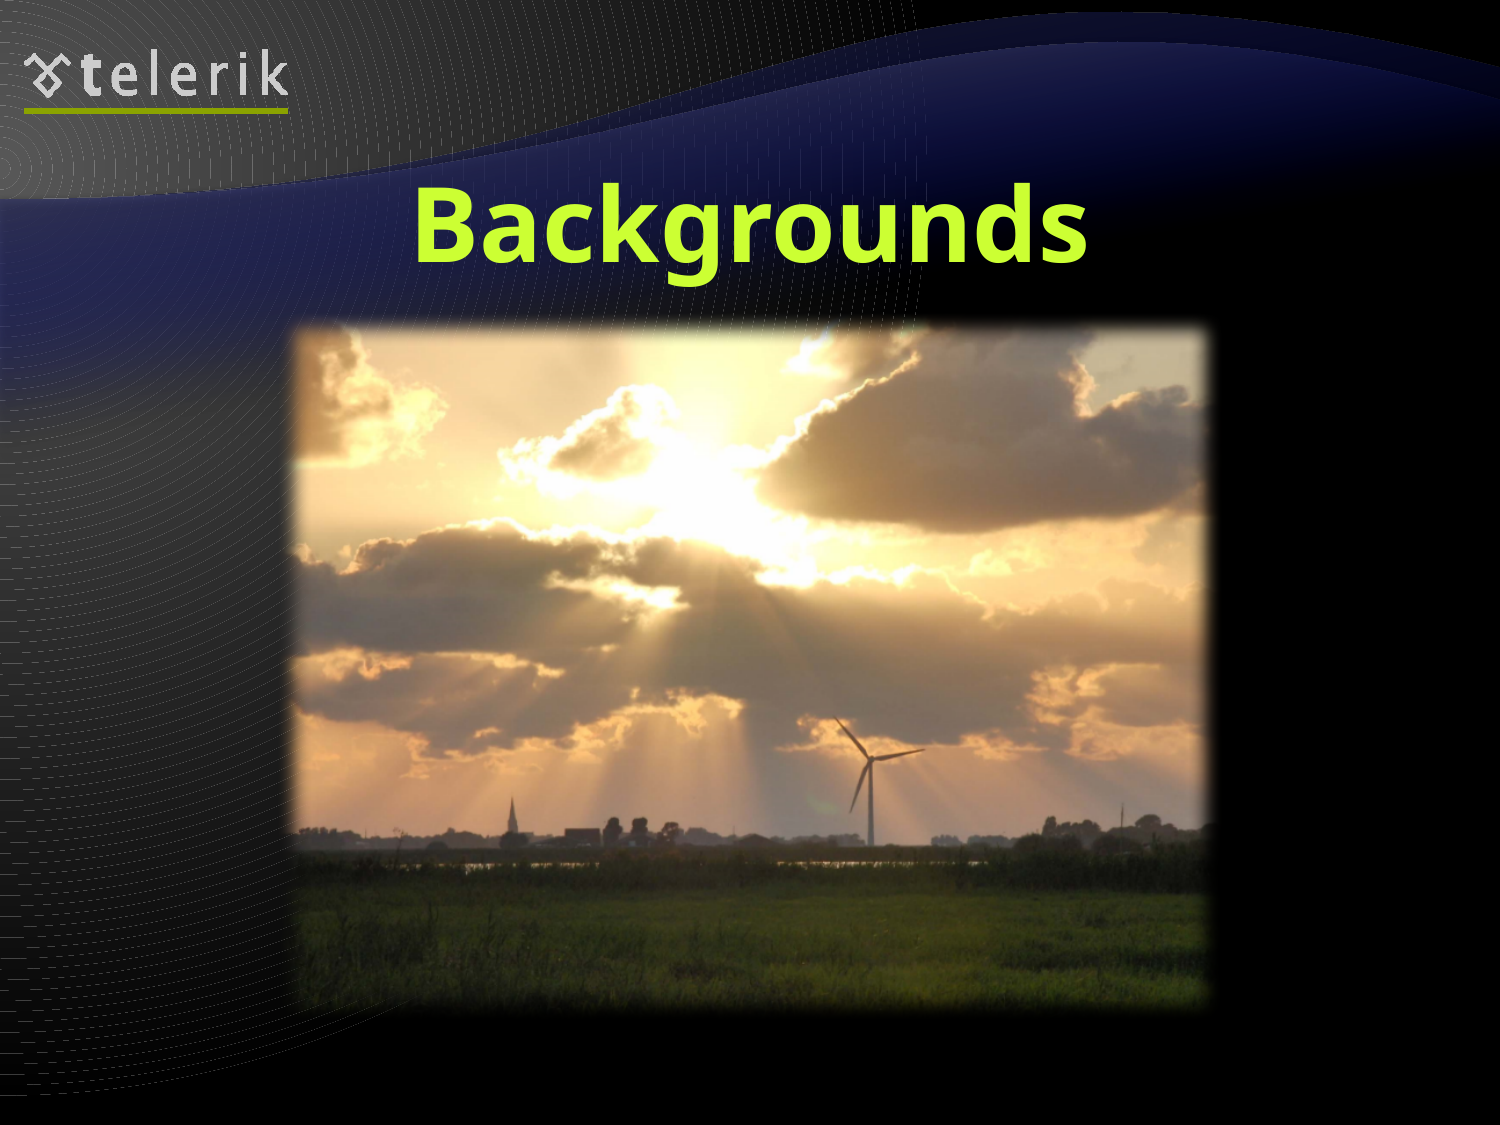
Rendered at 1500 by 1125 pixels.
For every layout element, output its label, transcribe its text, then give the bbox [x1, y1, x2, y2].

picture [24, 49, 288, 114]
picture [276, 312, 1224, 1023]
title Backgrounds [99, 162, 1400, 300]
